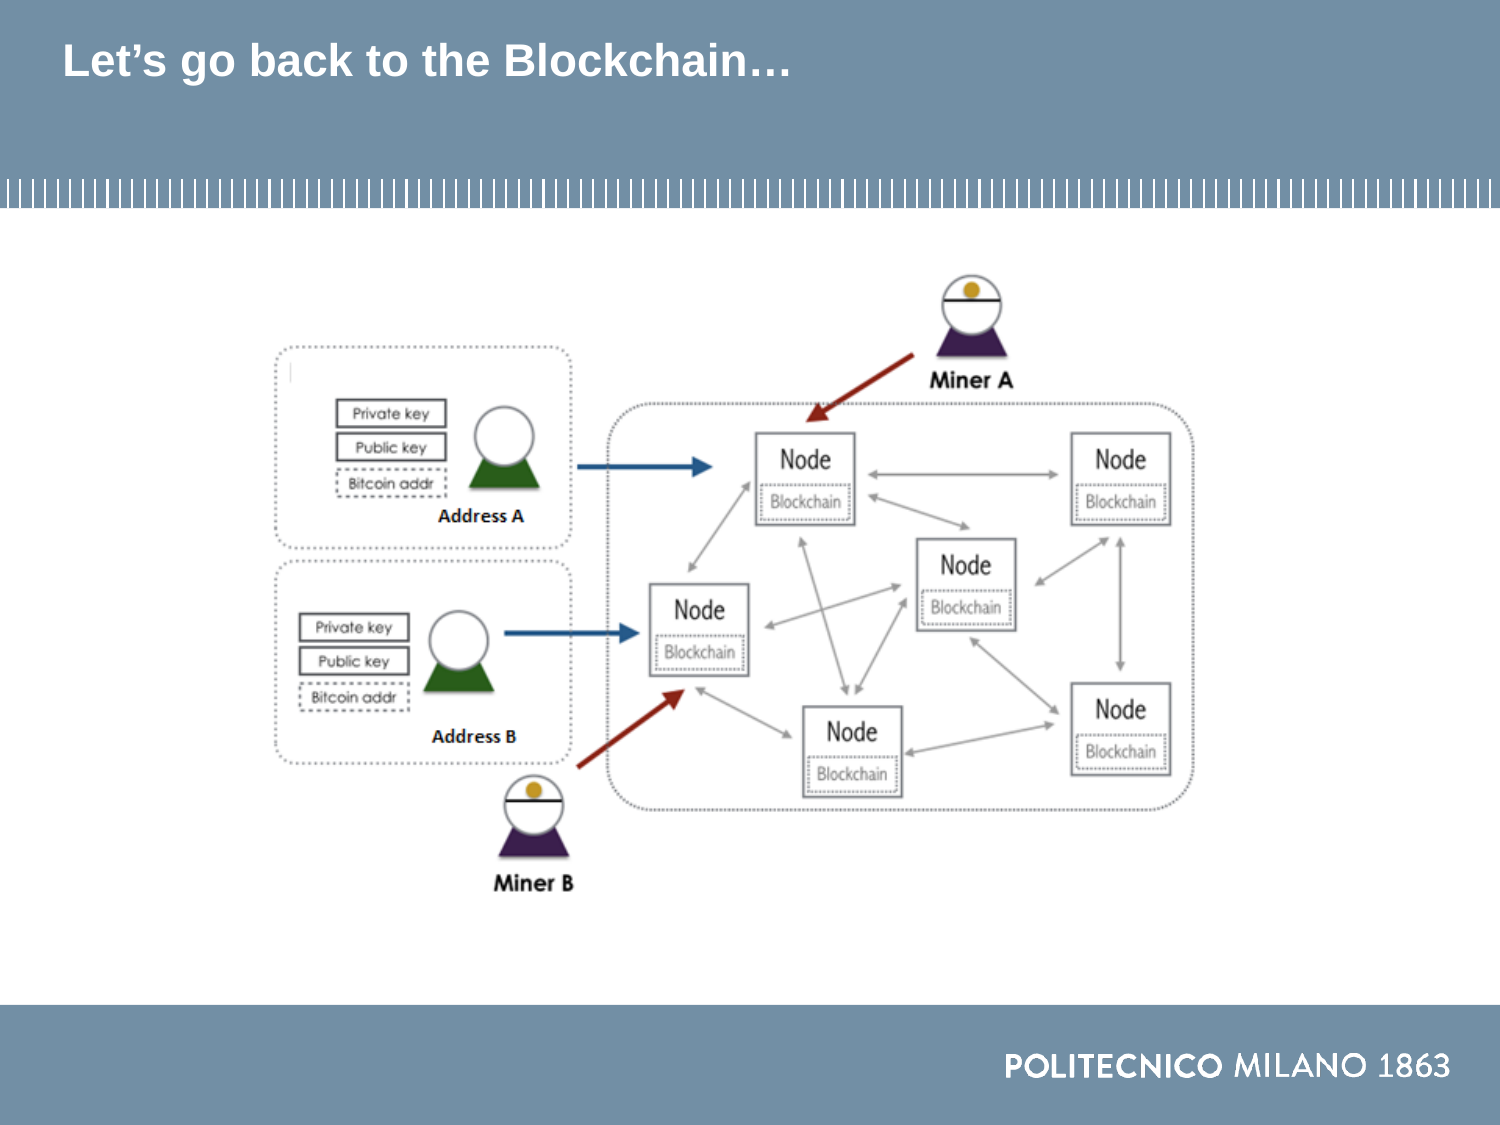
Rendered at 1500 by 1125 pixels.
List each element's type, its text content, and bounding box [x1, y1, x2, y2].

title Let’s go back to the Blockchain… [47, 22, 1455, 161]
picture [999, 1041, 1456, 1089]
picture [264, 266, 1213, 913]
